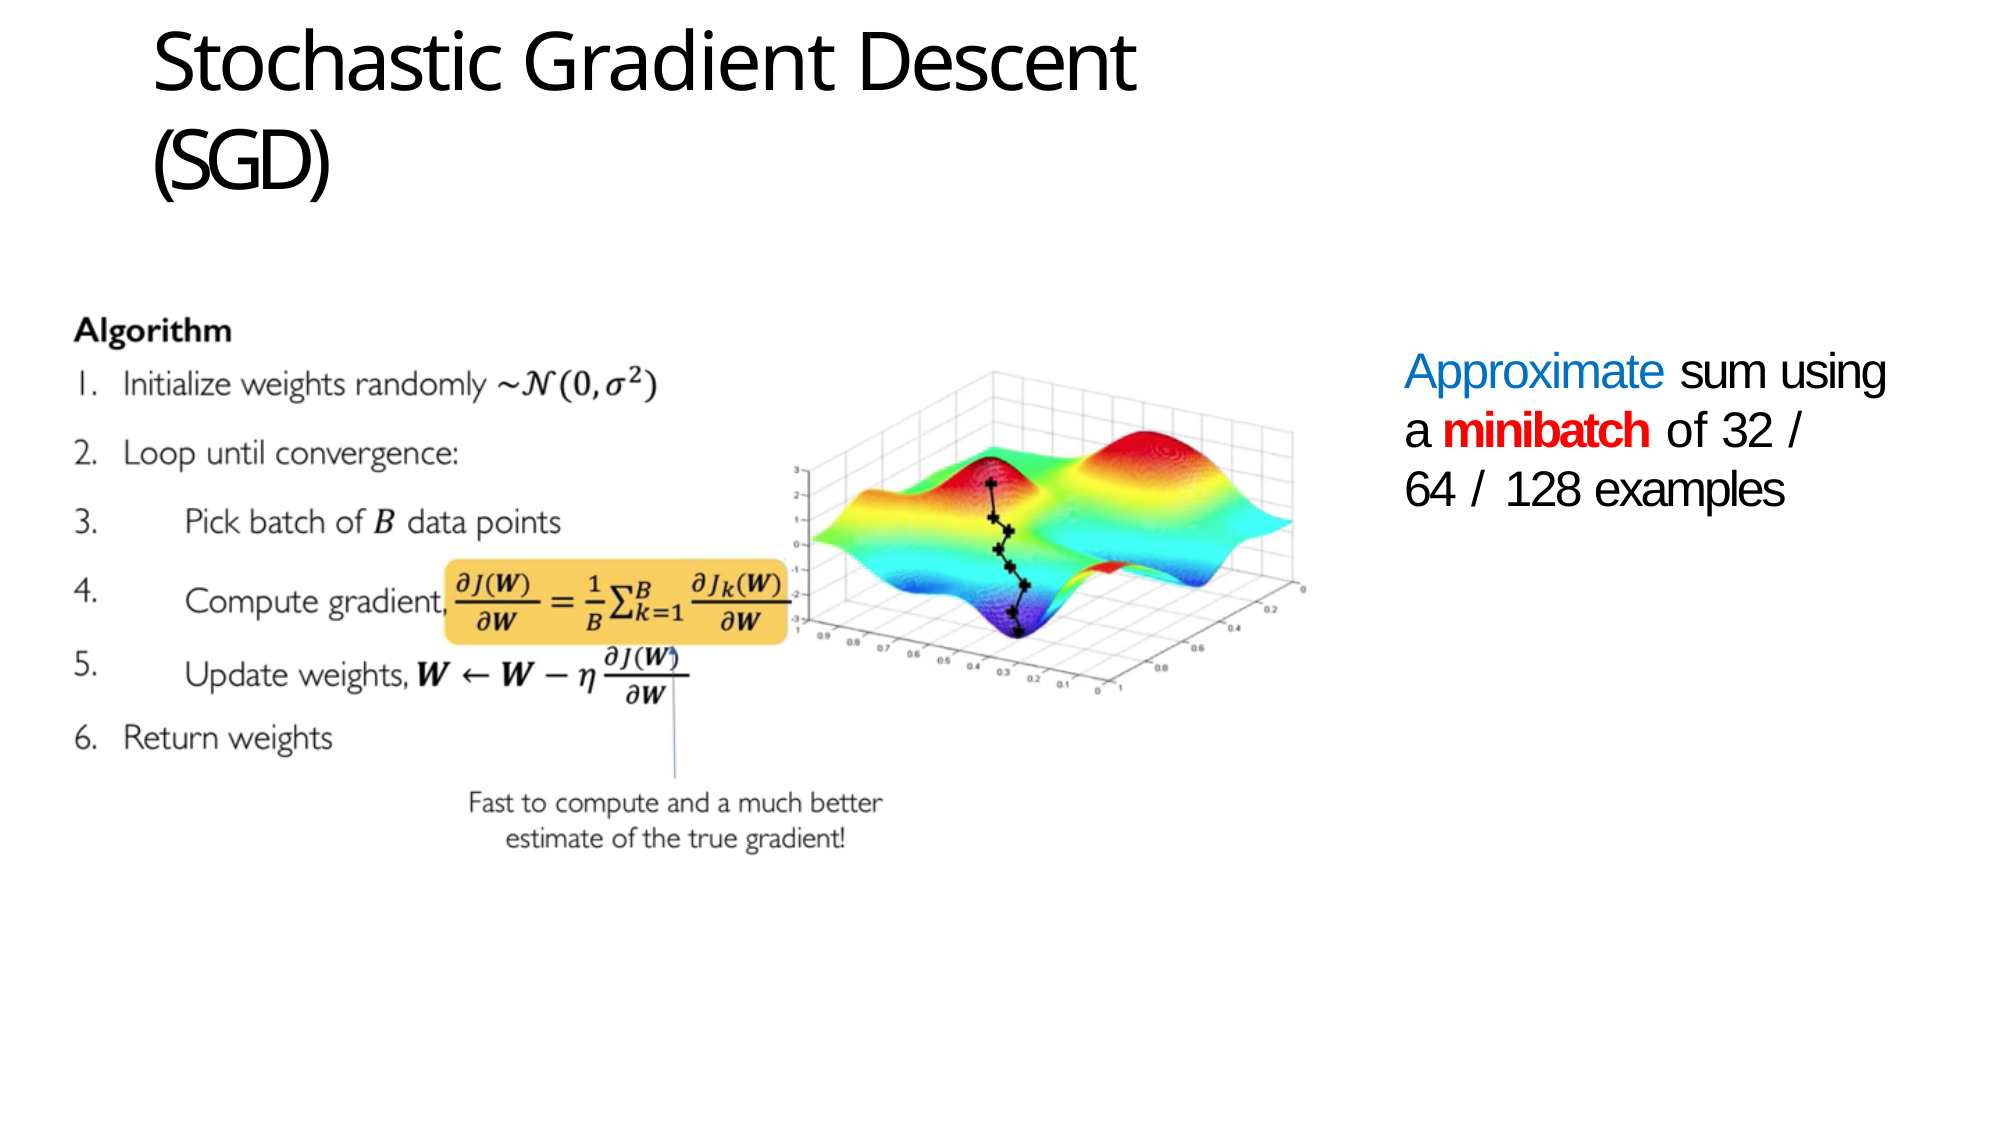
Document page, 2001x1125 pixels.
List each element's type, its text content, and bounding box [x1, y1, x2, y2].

picture [25, 244, 1341, 856]
text_box Approximate sum using a minibatch of 32 / 64 / 128 examples [1402, 338, 1904, 518]
title Stochastic Gradient Descent (SGD) [150, 6, 1302, 207]
